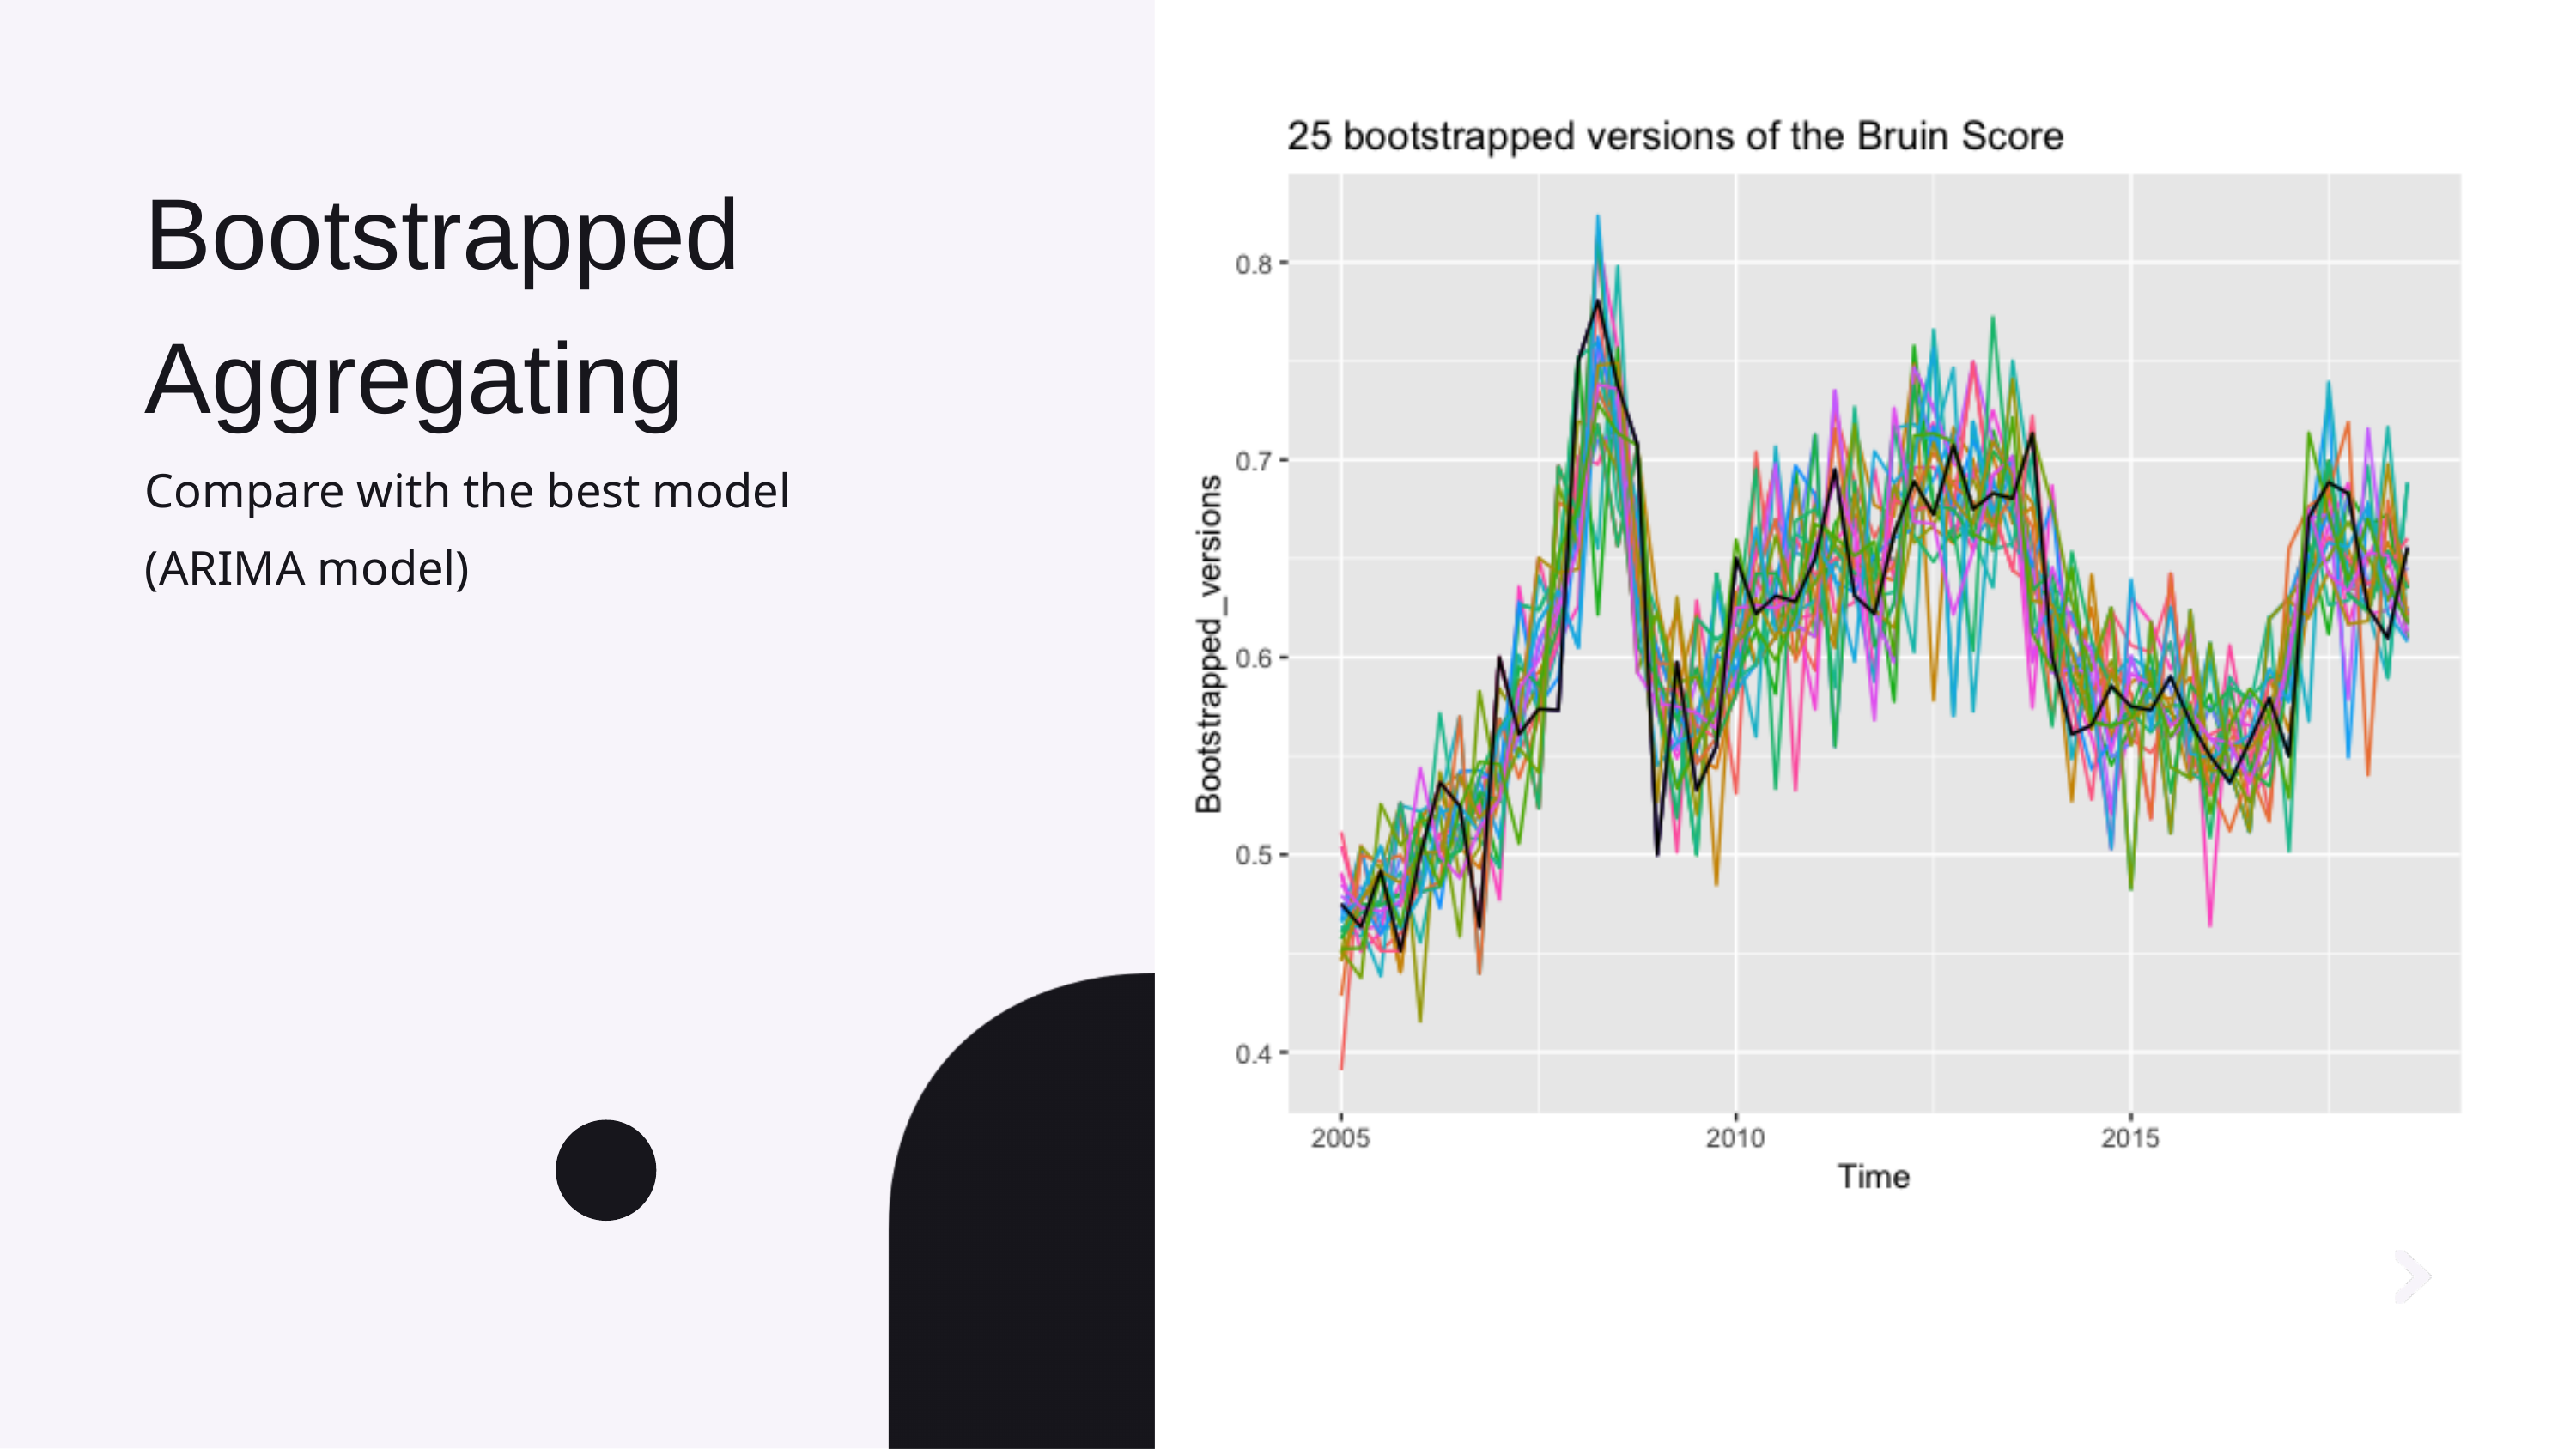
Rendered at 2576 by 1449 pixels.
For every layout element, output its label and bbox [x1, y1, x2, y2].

picture [1181, 104, 2478, 1211]
text_box [556, 1119, 657, 1222]
text_box [144, 144, 942, 597]
picture [2394, 1250, 2432, 1304]
text_box [0, 0, 1155, 1449]
picture [888, 972, 1155, 1449]
